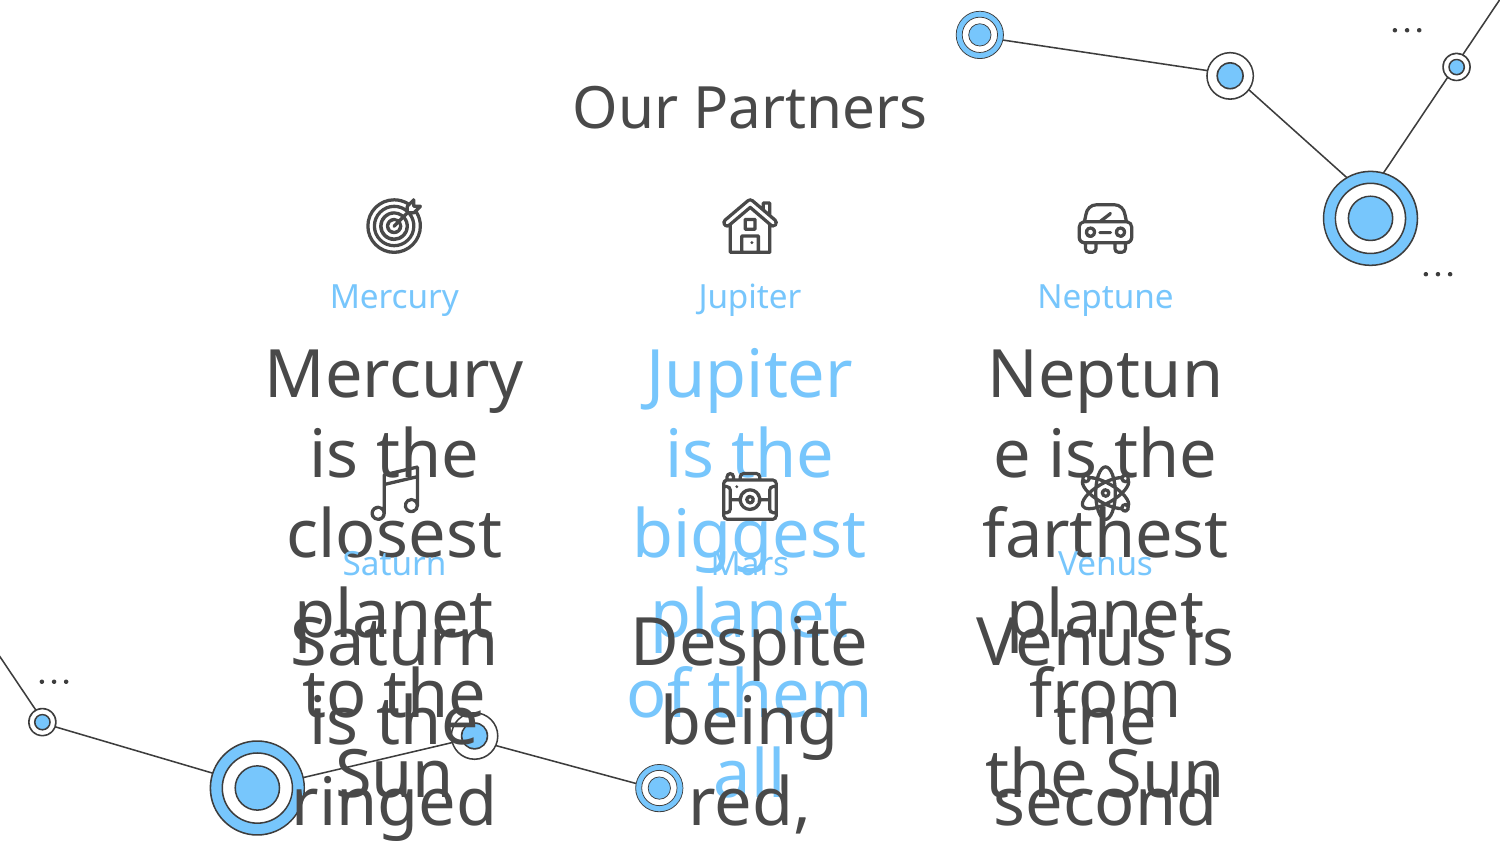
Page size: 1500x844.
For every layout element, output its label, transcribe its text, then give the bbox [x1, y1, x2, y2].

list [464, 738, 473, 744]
text_box [366, 198, 423, 254]
title Our Partners [506, 55, 993, 150]
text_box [721, 197, 779, 255]
subtitle Venus [960, 527, 1251, 583]
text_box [721, 471, 779, 522]
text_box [1079, 464, 1132, 522]
subtitle Despite being red, Mars is actually a cold place [590, 583, 910, 684]
subtitle Saturn is the ringed one and a gas giant [249, 583, 540, 684]
subtitle Mercury [249, 260, 540, 316]
subtitle Jupiter [605, 260, 895, 336]
subtitle Neptune [960, 260, 1251, 316]
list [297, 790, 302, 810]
subtitle Venus is the second planet from the Sun [960, 583, 1251, 684]
subtitle Jupiter is the biggest planet of them all [605, 336, 895, 417]
subtitle Saturn [249, 527, 540, 583]
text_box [1077, 202, 1134, 255]
subtitle Neptune is the farthest planet from the Sun [960, 316, 1251, 417]
subtitle Mars [590, 527, 910, 583]
text_box [370, 465, 420, 521]
subtitle Mercury is the closest planet to the Sun [249, 316, 540, 417]
